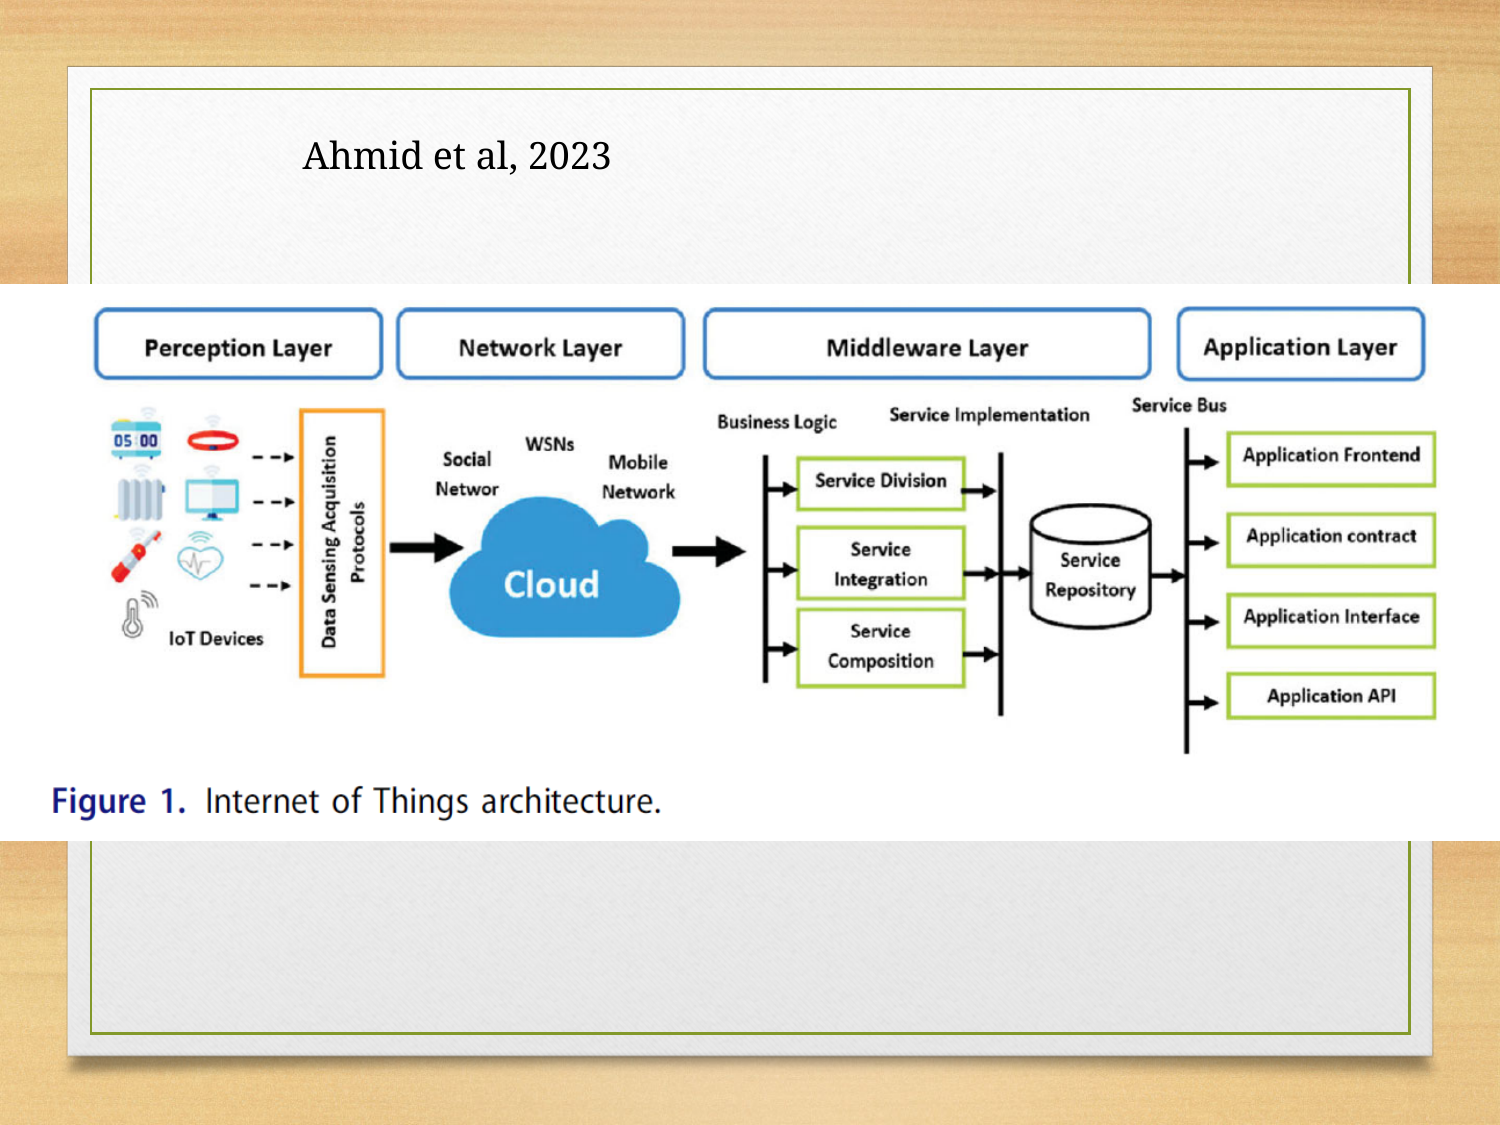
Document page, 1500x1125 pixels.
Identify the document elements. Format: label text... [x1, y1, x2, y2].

picture [0, 0, 1500, 1125]
text_box Ahmid et al, 2023 [287, 124, 1103, 184]
